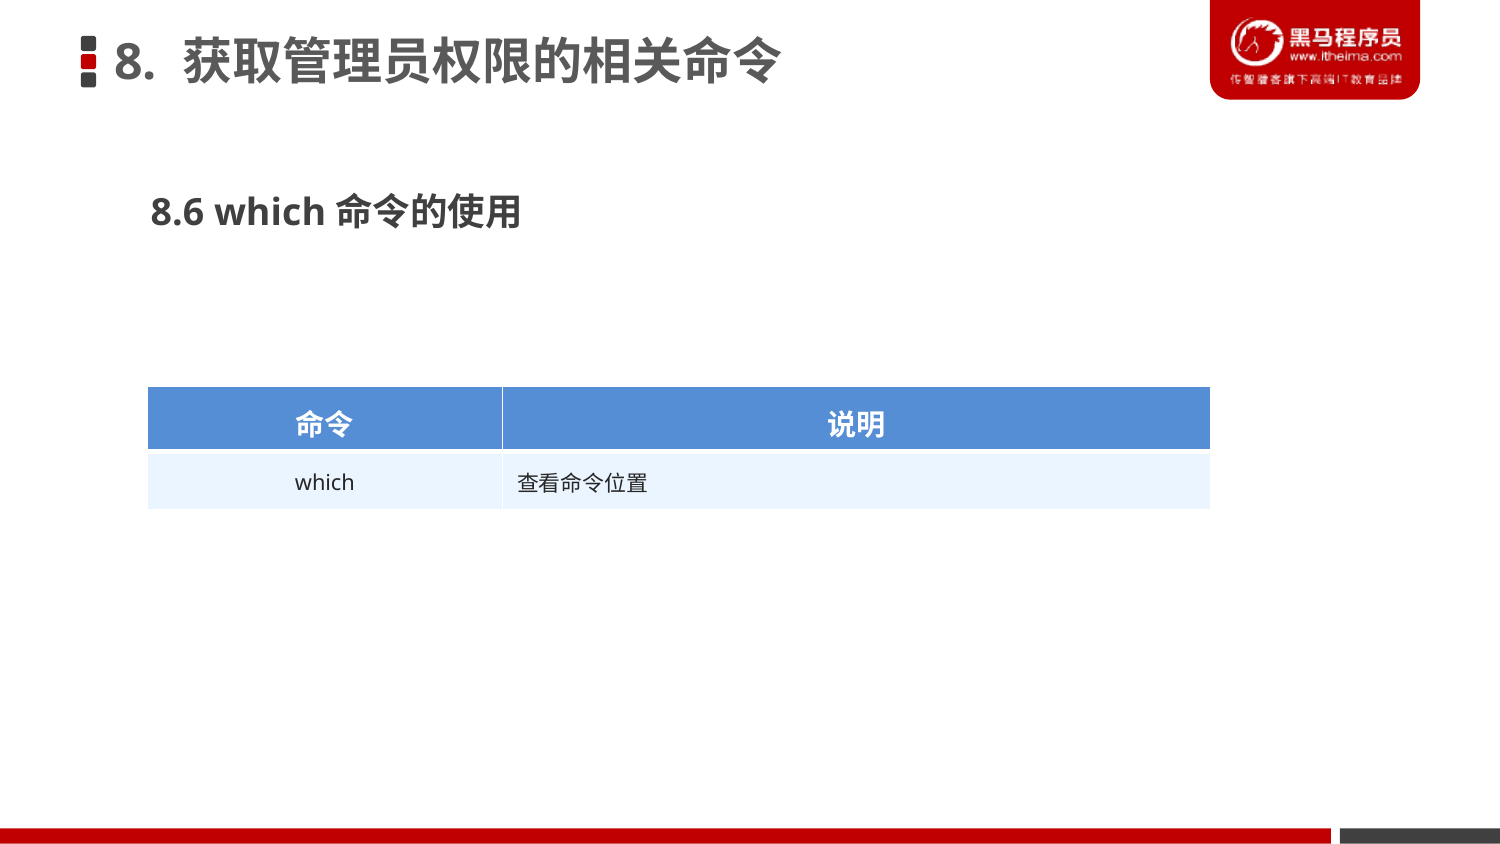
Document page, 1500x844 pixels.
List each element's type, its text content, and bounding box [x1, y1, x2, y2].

table_cell which [148, 454, 502, 509]
table_cell 查看命令位置 [503, 454, 1210, 509]
text_box 8.6 which命令的使用 [135, 157, 713, 241]
table_header 说明 [503, 387, 1210, 449]
table_header 命令 [148, 387, 502, 449]
picture [1212, 8, 1421, 94]
text_box 8. 获取管理员权限的相关命令 [103, 0, 987, 130]
